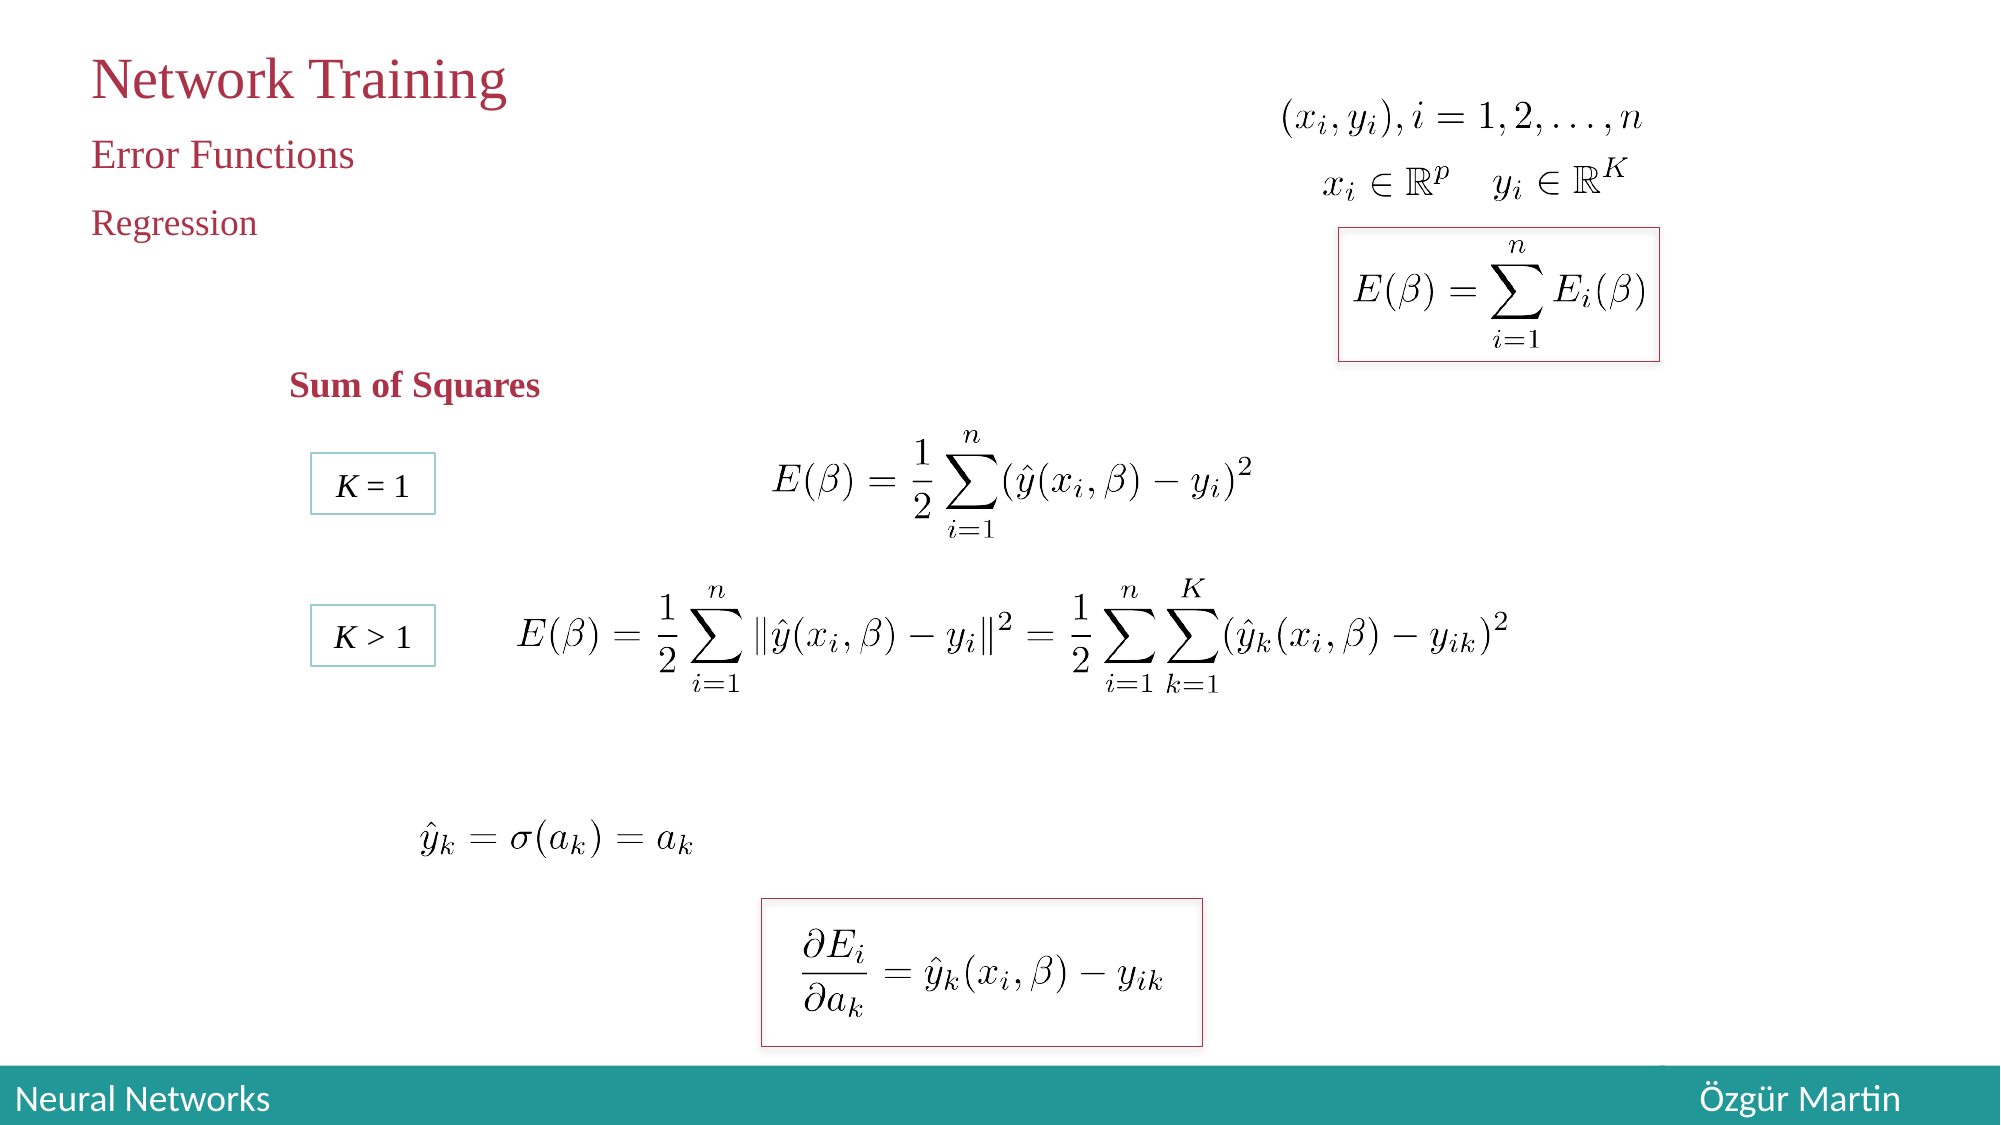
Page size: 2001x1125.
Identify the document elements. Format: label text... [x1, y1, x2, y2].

text_box K > 1 [310, 604, 436, 667]
picture [772, 430, 1251, 538]
picture [516, 577, 1507, 693]
text_box K = 1 [310, 452, 436, 515]
picture [1353, 240, 1644, 348]
picture [1283, 98, 1642, 138]
text_box [1338, 227, 1660, 362]
picture [1493, 157, 1628, 201]
picture [1323, 166, 1449, 201]
picture [802, 928, 1162, 1017]
text_box Network Training Error Functions Regression [91, 43, 1432, 218]
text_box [0, 1065, 2000, 1125]
picture [420, 819, 692, 858]
text_box Sum of Squares [274, 353, 556, 413]
text_box [761, 898, 1203, 1047]
